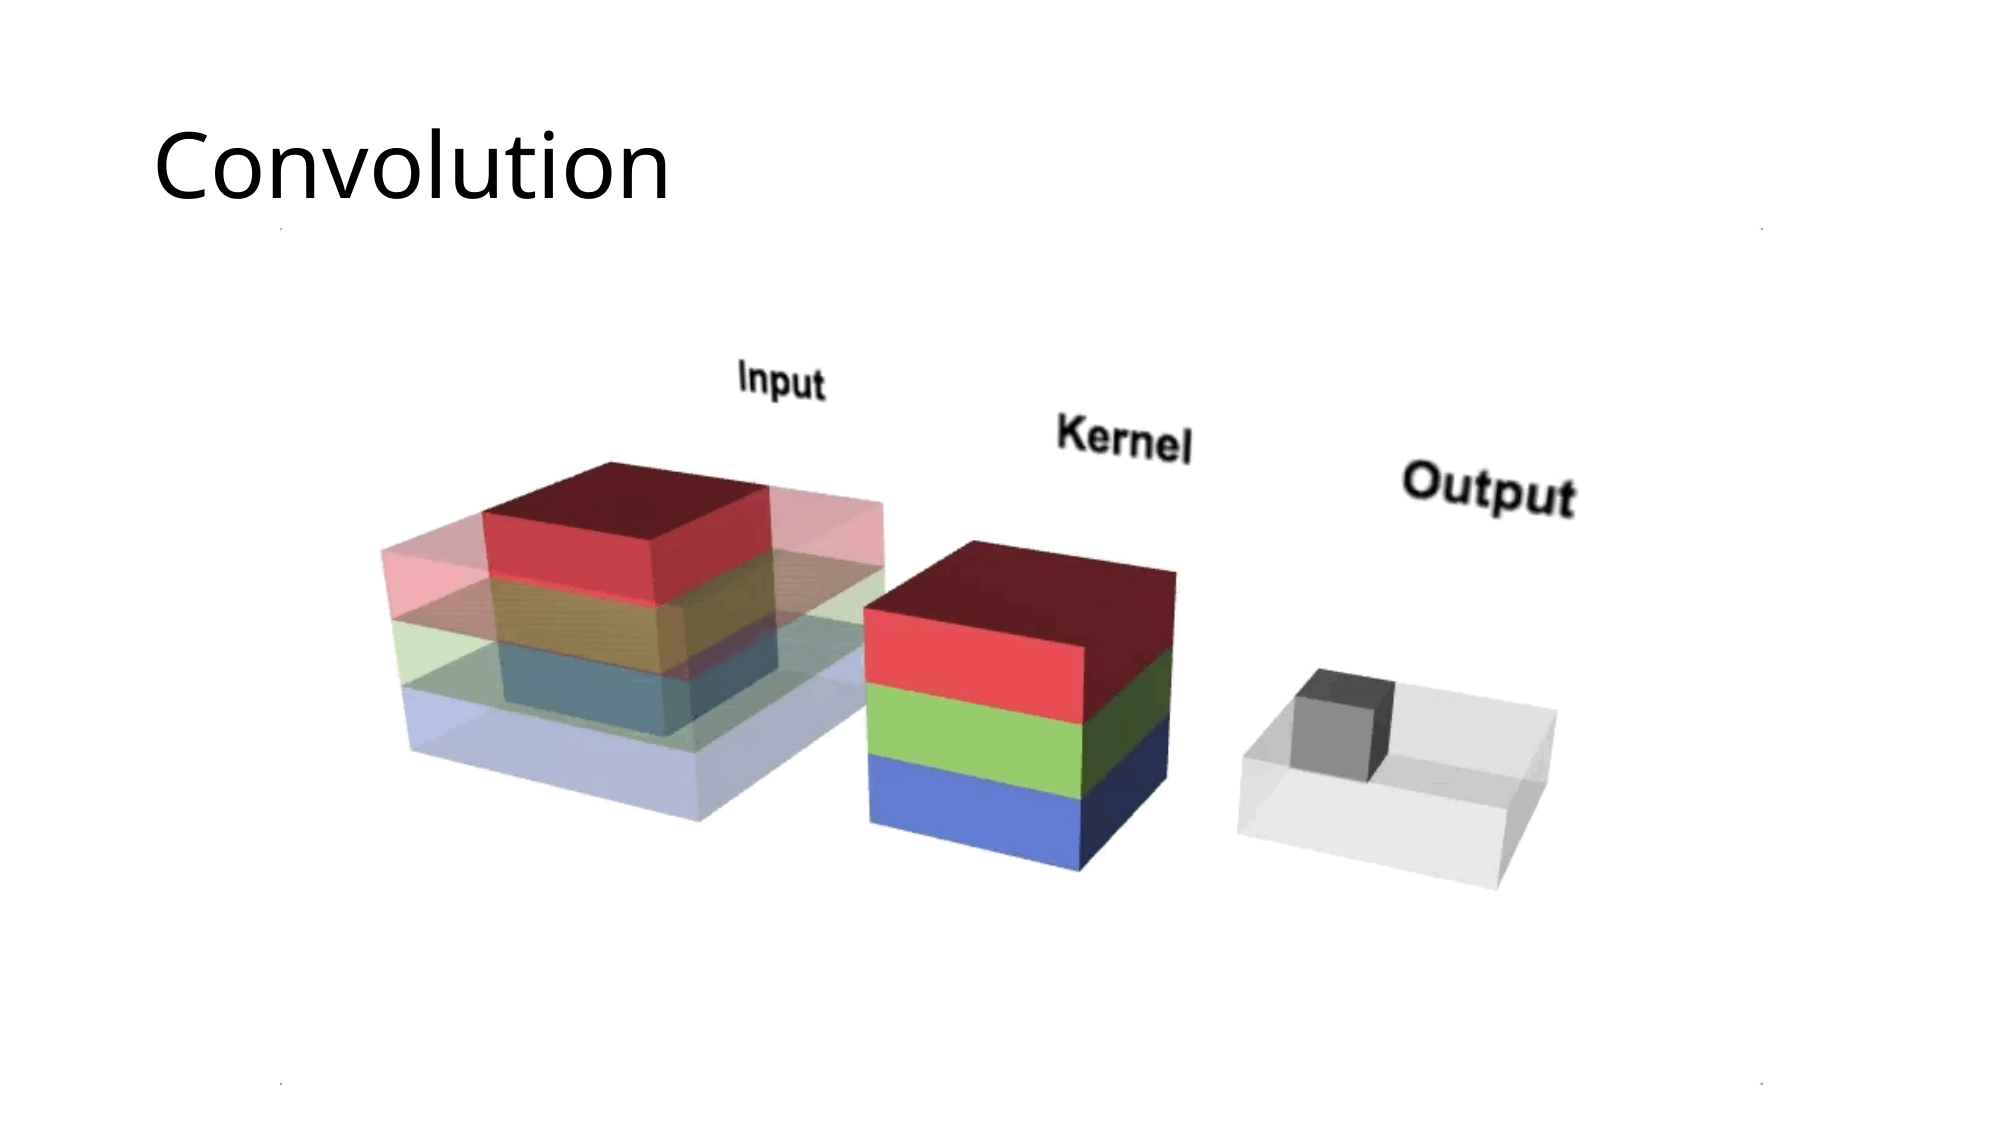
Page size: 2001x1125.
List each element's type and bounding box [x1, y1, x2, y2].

title [137, 59, 1863, 278]
picture [280, 228, 1763, 1085]
